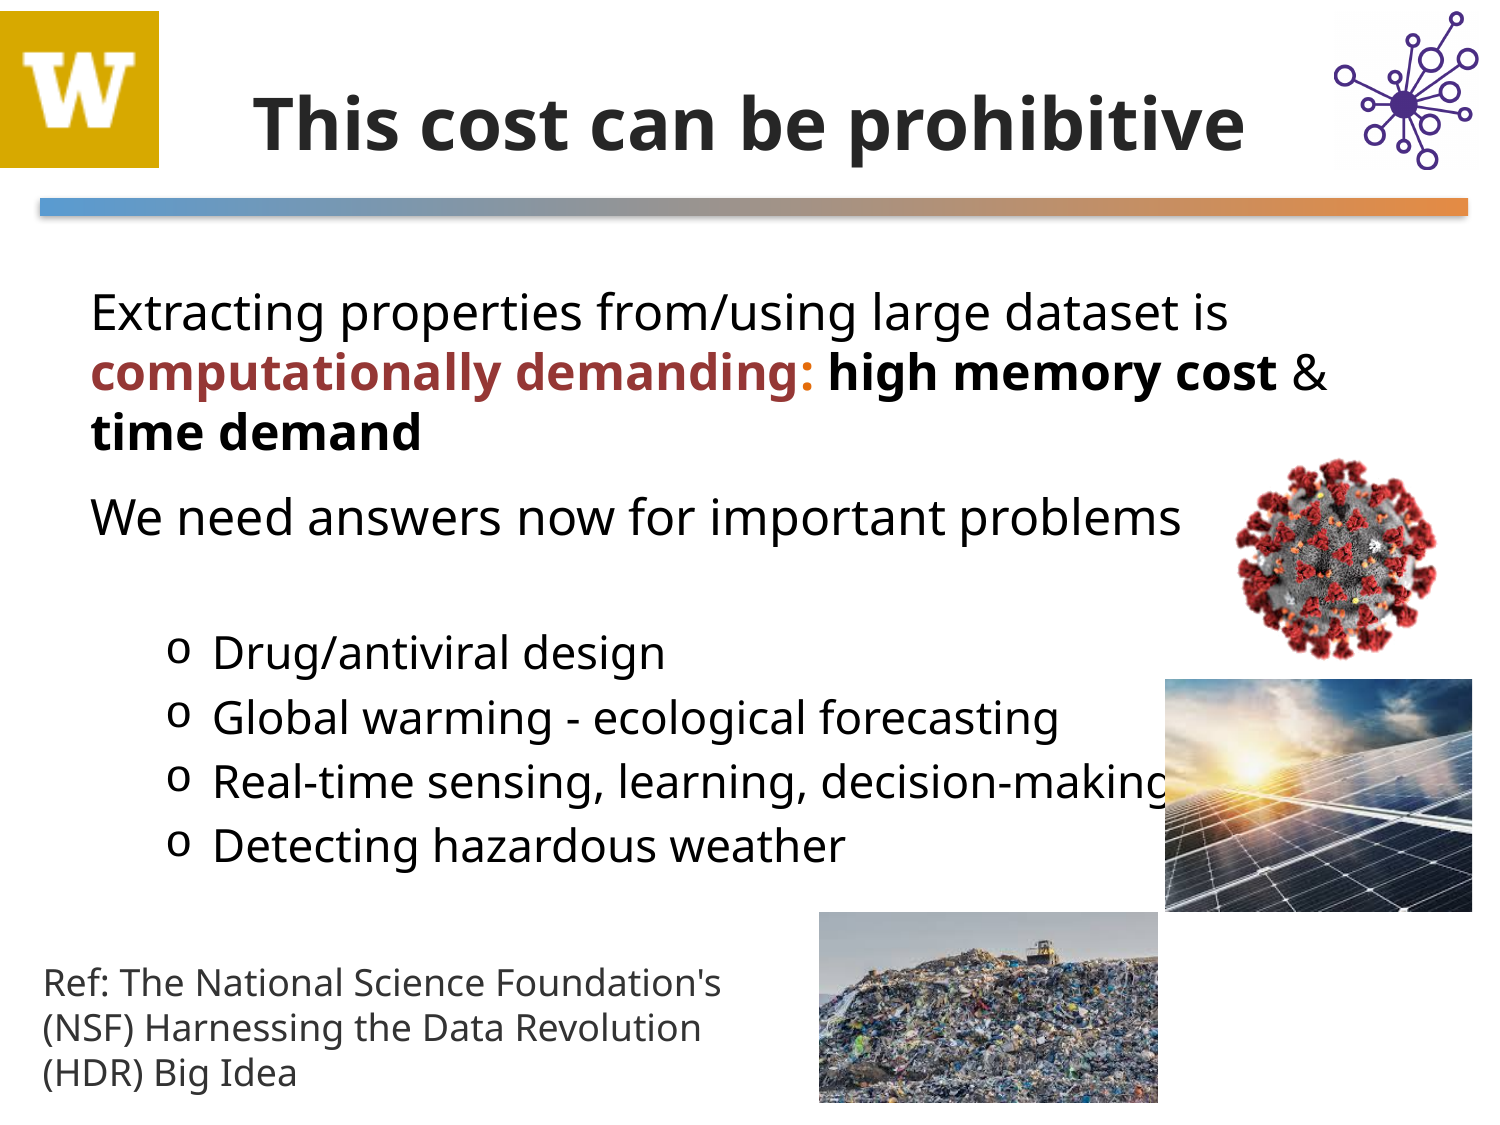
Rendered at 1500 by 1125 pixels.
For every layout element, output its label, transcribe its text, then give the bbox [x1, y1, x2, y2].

picture [1334, 11, 1479, 170]
picture [819, 911, 1159, 1103]
picture [0, 11, 159, 168]
picture [1164, 445, 1473, 913]
title This cost can be prohibitive [75, 45, 1425, 198]
text_box Ref: The National Science Foundation's (NSF) Harnessing the Data Revolution (HDR) Big Idea [27, 951, 791, 1101]
list Extracting properties from/using large dataset is computationally demanding: high memory cost & time demand We need answers now for important problems Drug/antiviral design Global warming - ecological forecasting Real-time sensing, learning, decision-making Detecting hazardous weather [75, 273, 1425, 1103]
